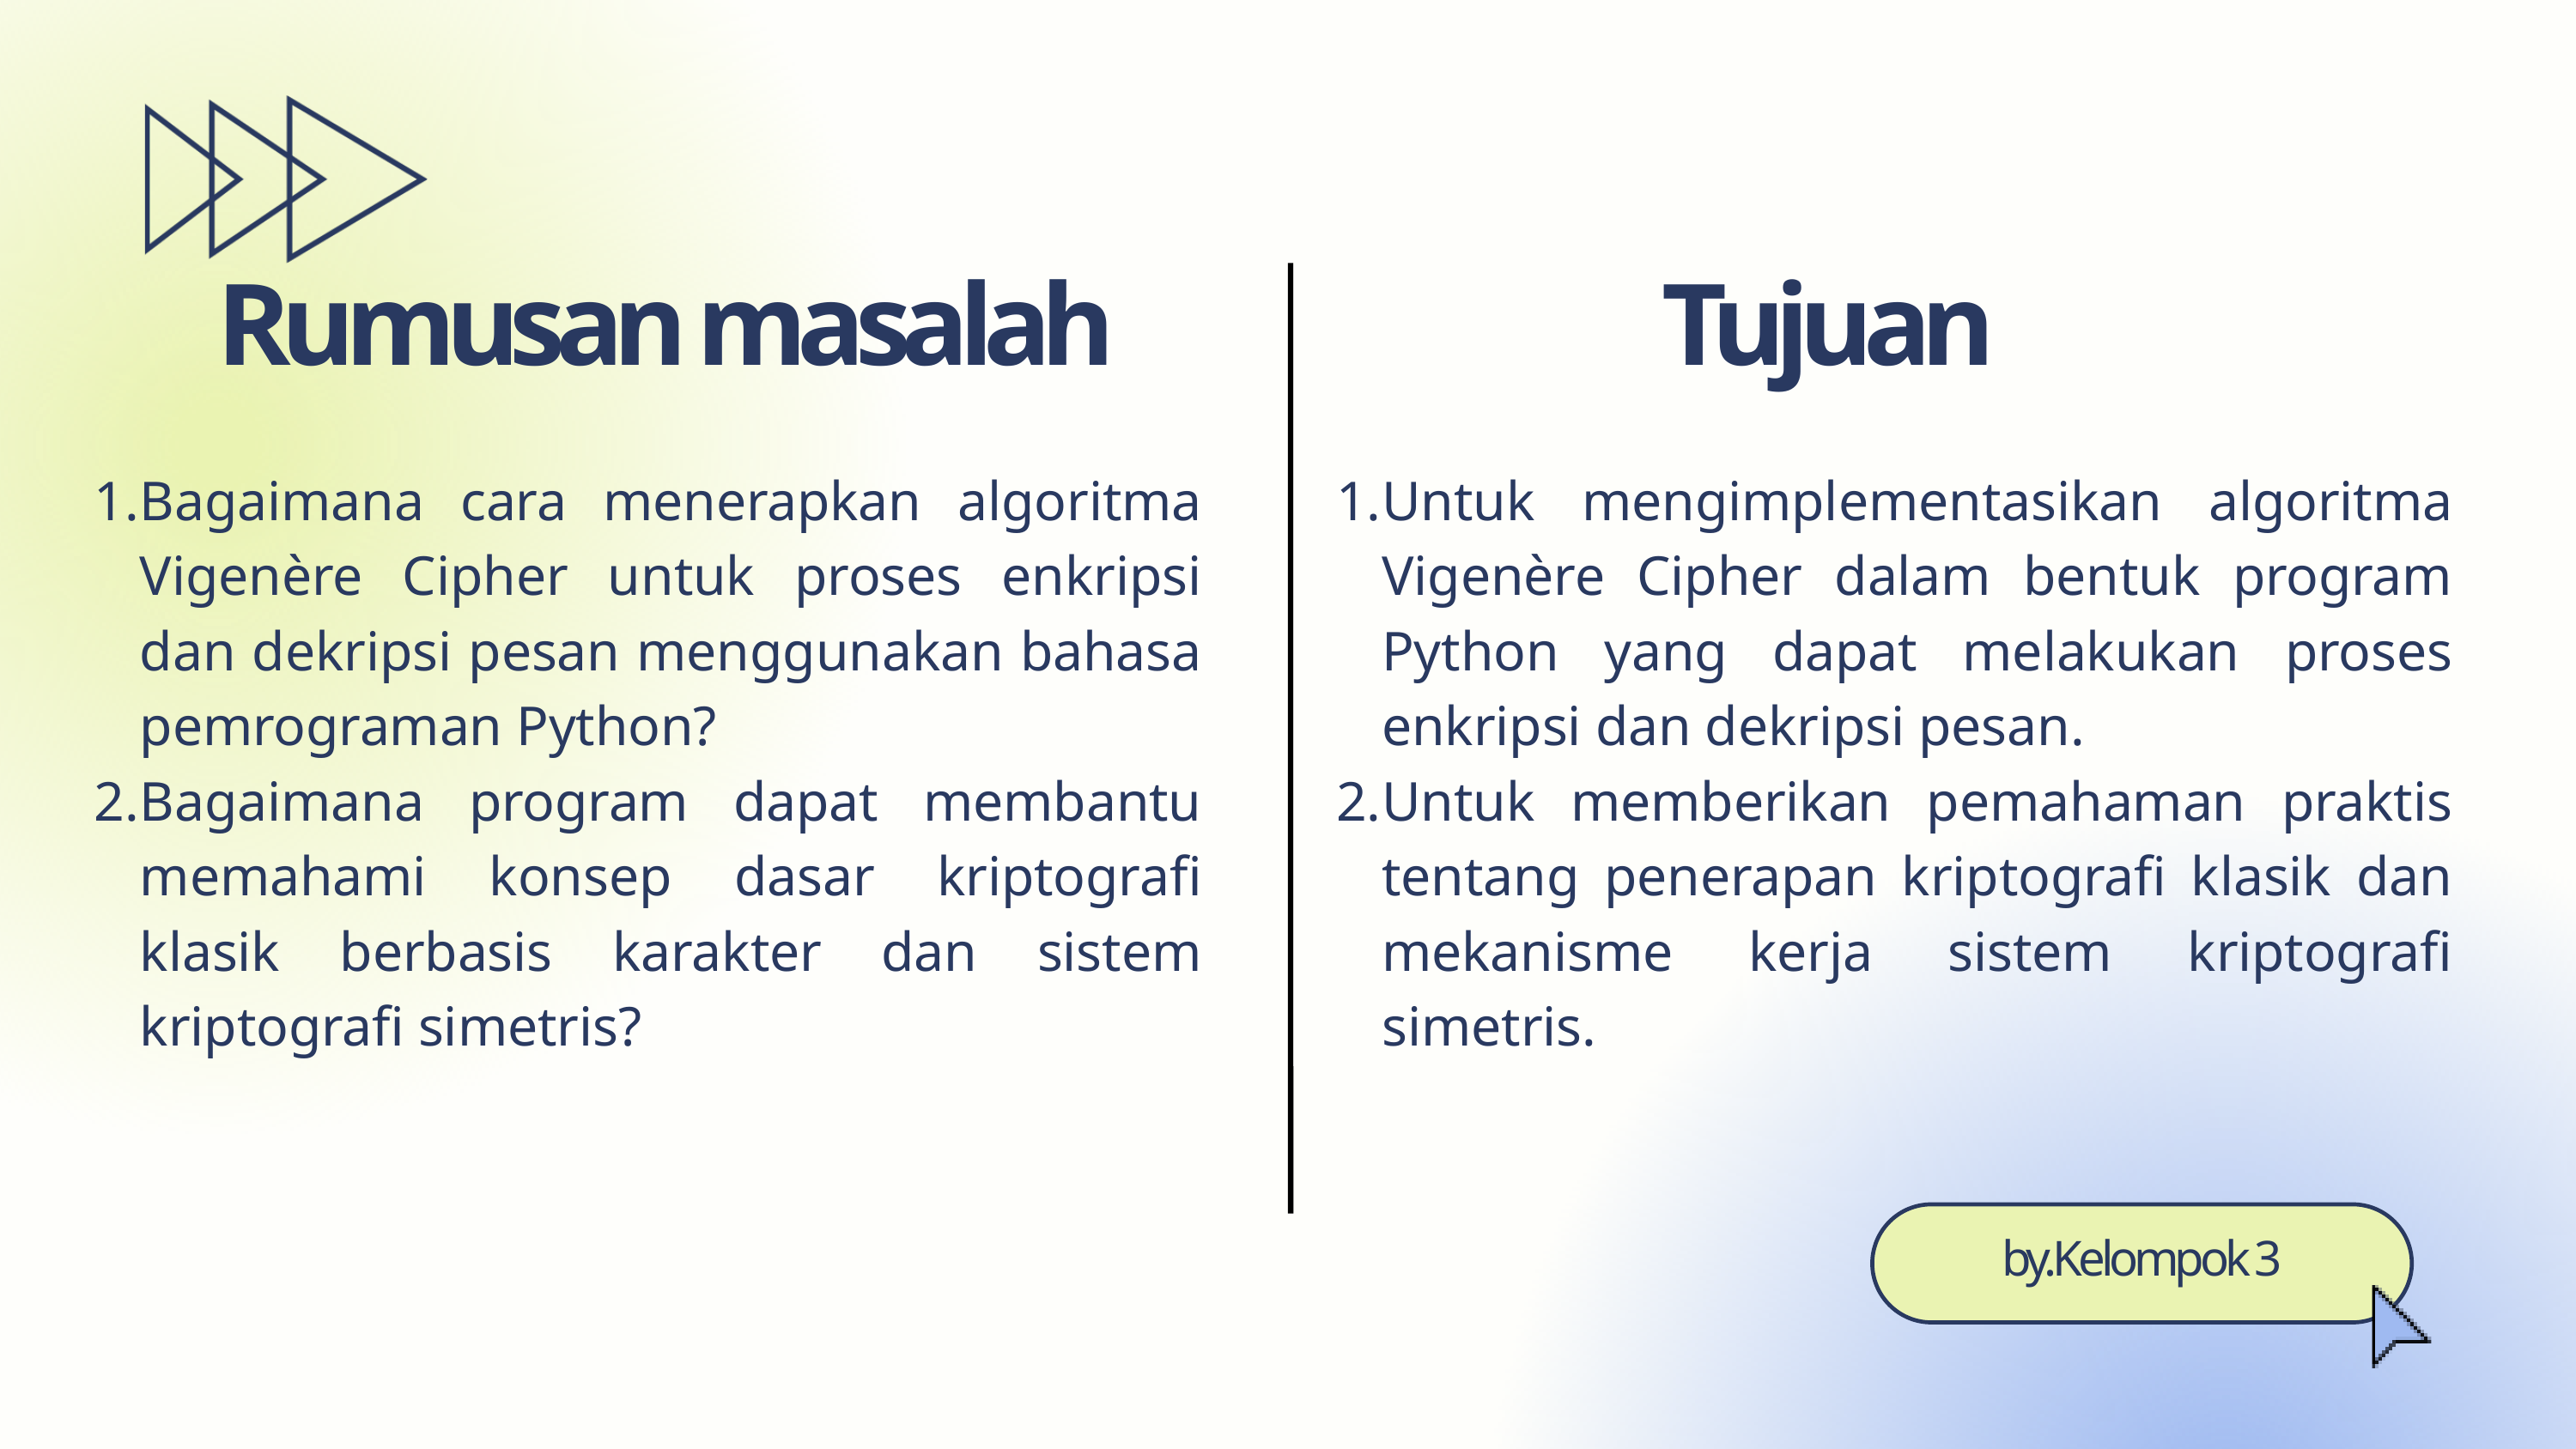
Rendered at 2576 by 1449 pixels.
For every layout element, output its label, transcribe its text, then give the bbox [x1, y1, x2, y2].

text_box [0, 0, 976, 1204]
text_box Rumusan masalah [216, 289, 1203, 388]
text_box Bagaimana cara menerapkan algoritma Vigenère Cipher untuk proses enkripsi dan dekripsi pesan menggunakan bahasa pemrograman Python? Bagaimana program dapat membantu memahami konsep dasar kriptografi klasik berbasis karakter dan sistem kriptografi simetris? [48, 456, 1203, 1132]
text_box [144, 95, 428, 264]
text_box [1417, 724, 2576, 1449]
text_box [1872, 1203, 2432, 1369]
text_box Tujuan [1662, 289, 2081, 388]
text_box Untuk mengimplementasikan algoritma Vigenère Cipher dalam bentuk program Python yang dapat melakukan proses enkripsi dan dekripsi pesan. Untuk memberikan pemahaman praktis tentang penerapan kriptografi klasik dan mekanisme kerja sistem kriptografi simetris. [1291, 456, 2453, 1132]
